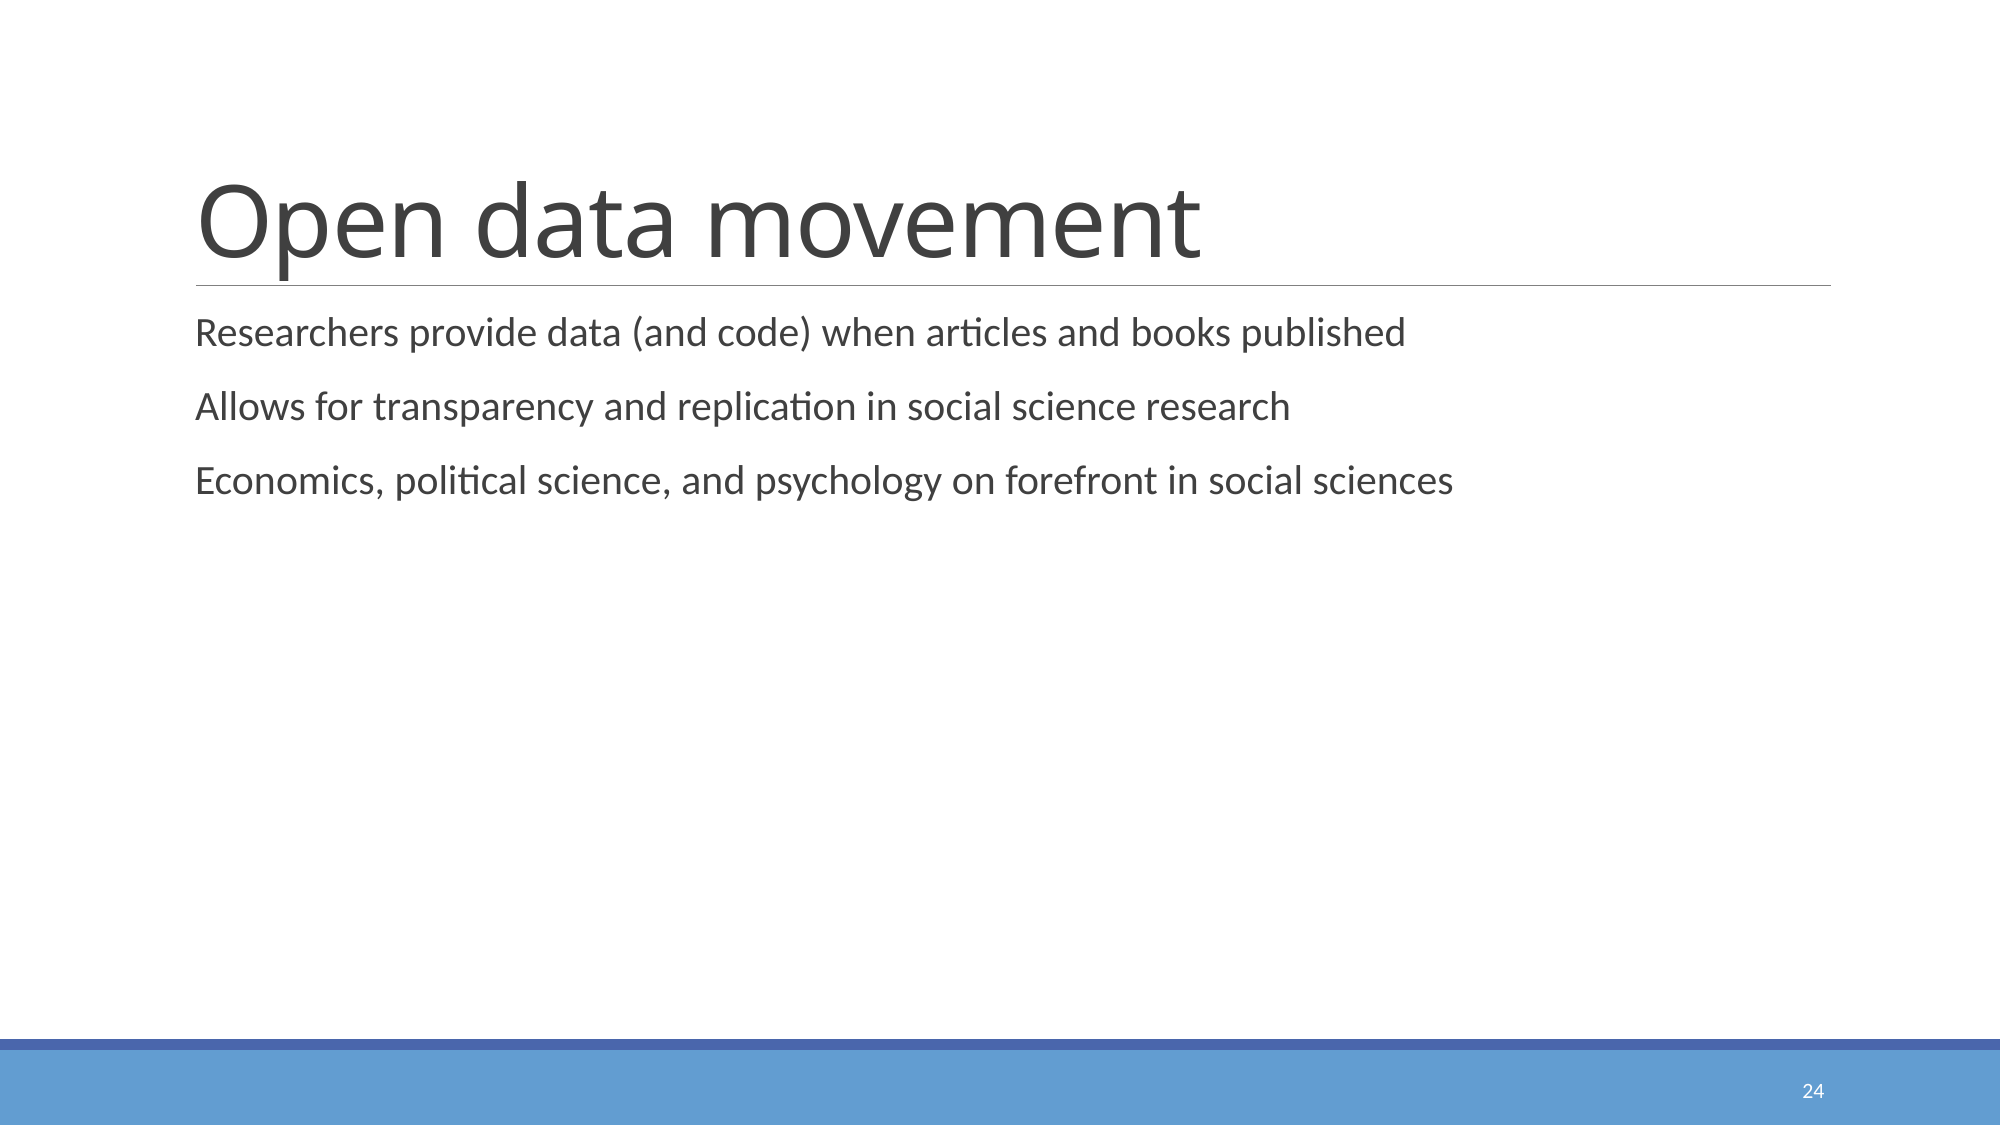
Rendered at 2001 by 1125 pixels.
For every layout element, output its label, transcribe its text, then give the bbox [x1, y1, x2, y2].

list Researchers provide data (and code) when articles and books published Allows for transparency and replication in social science research Economics, political science, and psychology on forefront in social sciences [180, 302, 1830, 963]
slide_number 24 [1624, 1059, 1840, 1120]
title Open data movement [180, 47, 1830, 285]
